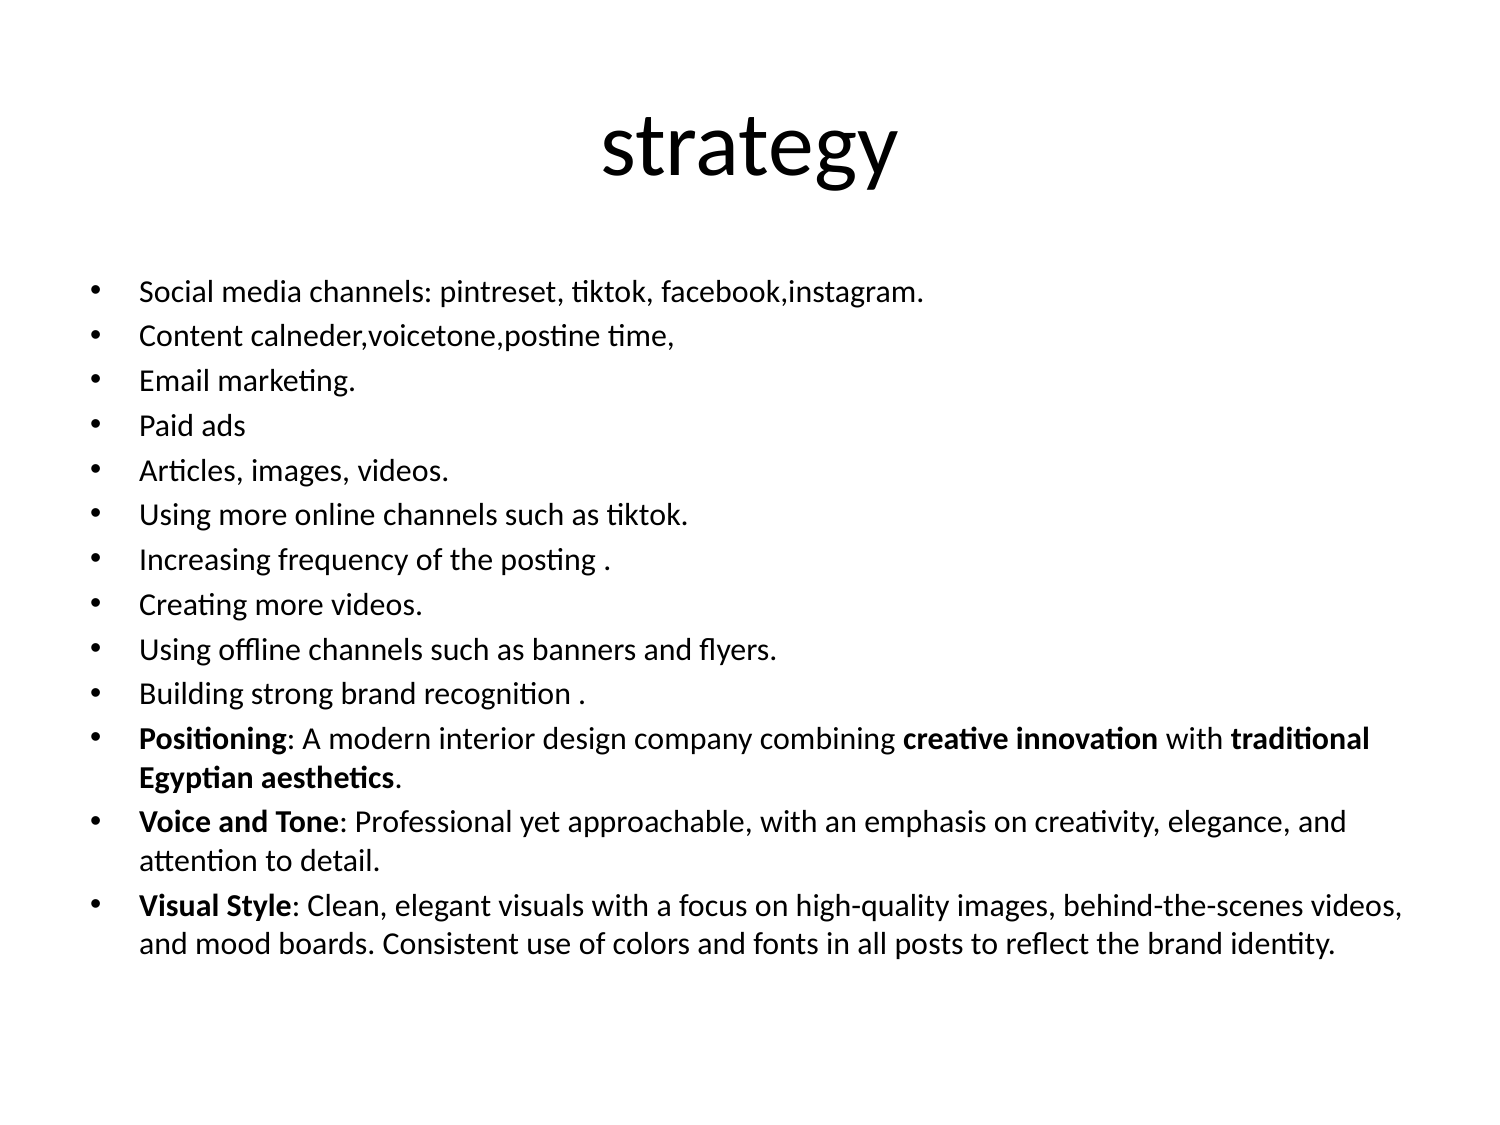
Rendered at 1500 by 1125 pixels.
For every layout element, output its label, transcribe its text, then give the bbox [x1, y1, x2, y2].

title strategy [75, 45, 1425, 233]
list Social media channels: pintreset, tiktok, facebook,instagram. Content calneder,voicetone,postine time, Email marketing. Paid ads Articles, images, videos. Using more online channels such as tiktok. Increasing frequency of the posting . Creating more videos. Using offline channels such as banners and flyers. Building strong brand recognition . Positioning: A modern interior design company combining creative innovation with traditional Egyptian aesthetics. Voice and Tone: Professional yet approachable, with an emphasis on creativity, elegance, and attention to detail. Visual Style: Clean, elegant visuals with a focus on high-quality images, behind-the-scenes videos, and mood boards. Consistent use of colors and fonts in all posts to reflect the brand identity. [75, 262, 1425, 1005]
